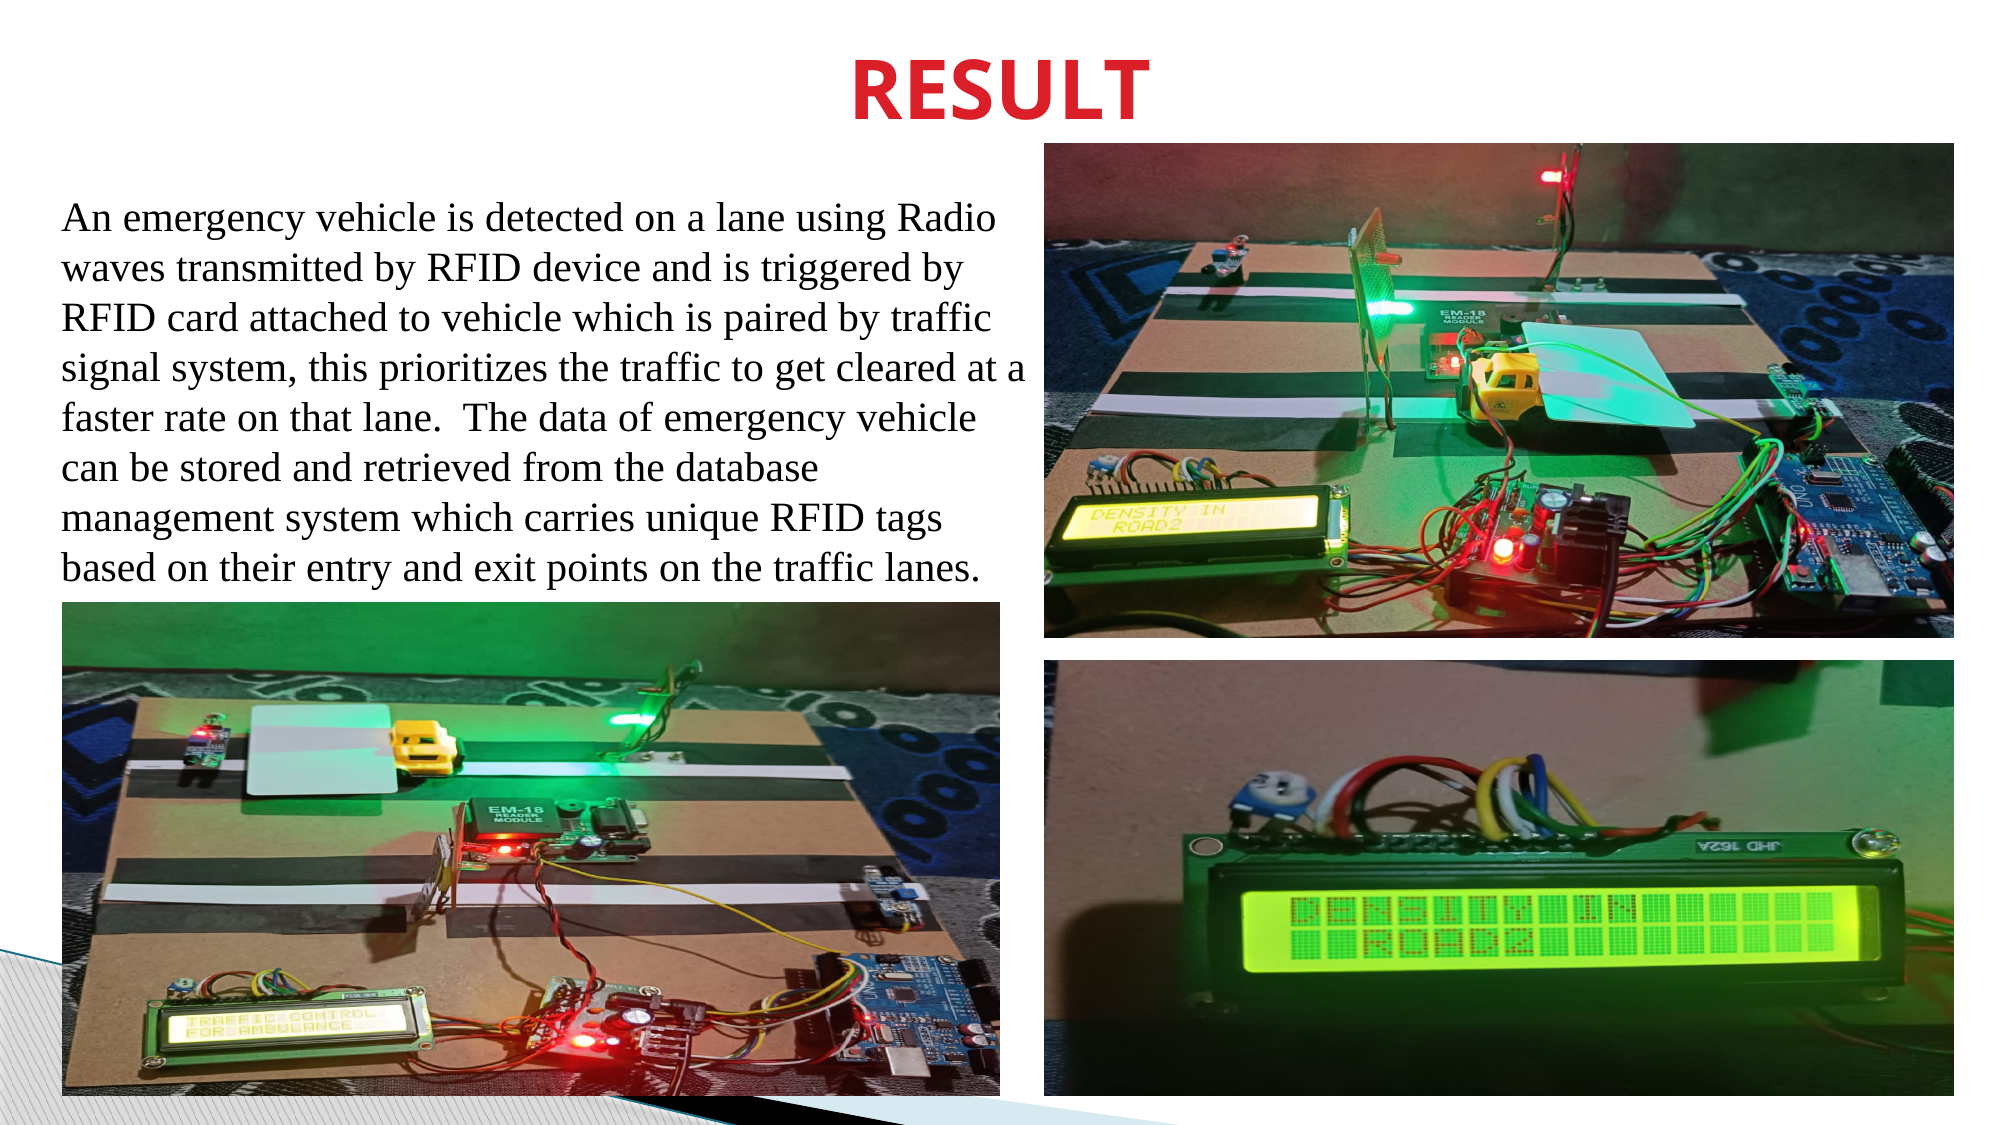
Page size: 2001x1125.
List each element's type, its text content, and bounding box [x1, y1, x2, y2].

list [61, 602, 1001, 1096]
picture [1043, 660, 1954, 1096]
title RESULT [99, 29, 1900, 144]
text_box An emergency vehicle is detected on a lane using Radio waves transmitted by RFID device and is triggered by RFID card attached to vehicle which is paired by traffic signal system, this prioritizes the traffic to get cleared at a faster rate on that lane. The data of emergency vehicle can be stored and retrieved from the database management system which carries unique RFID tags based on their entry and exit points on the traffic lanes. [46, 182, 1038, 597]
picture [1043, 143, 1954, 638]
